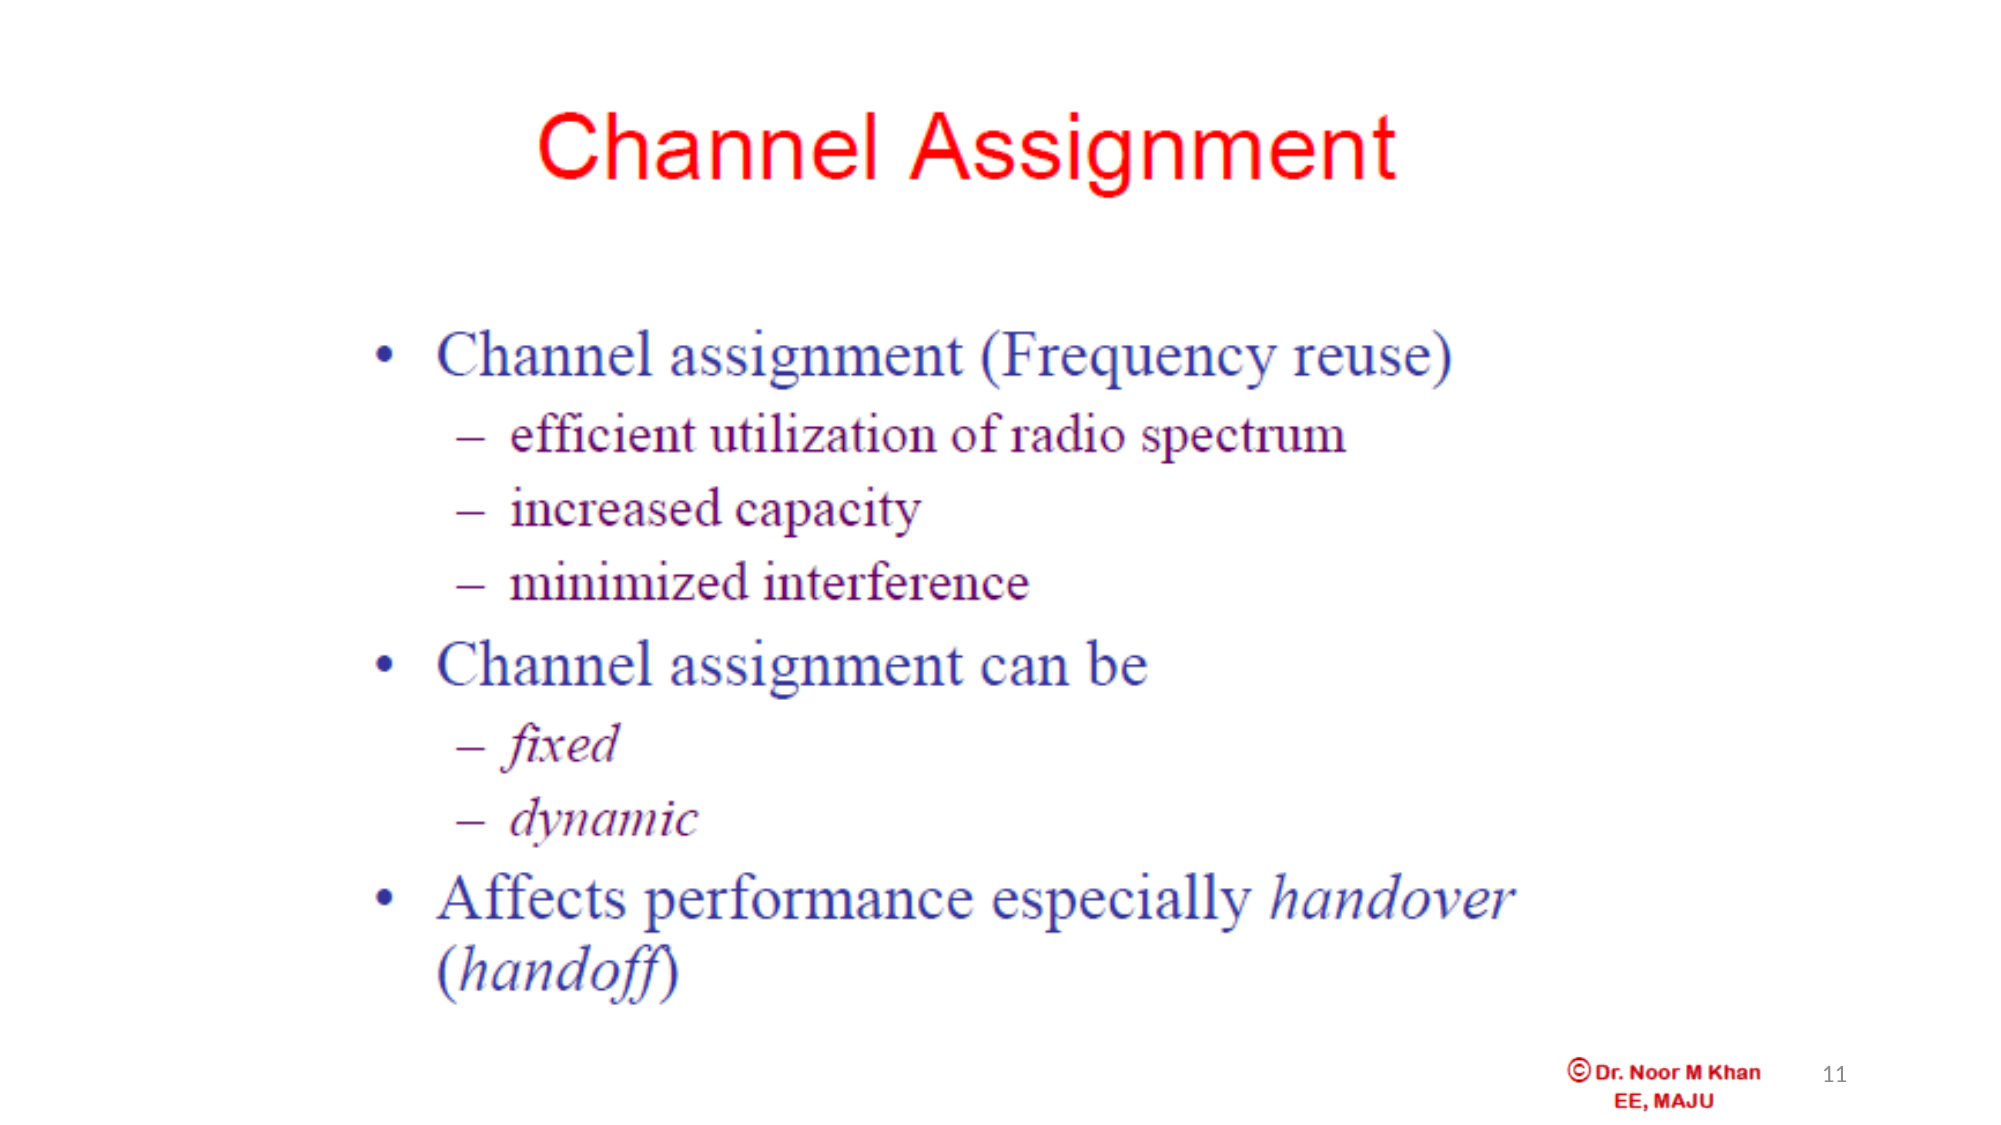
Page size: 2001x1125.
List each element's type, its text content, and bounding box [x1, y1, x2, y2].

slide_number 11 [1412, 1042, 1863, 1103]
picture [1561, 1048, 1770, 1116]
picture [321, 92, 1536, 1049]
